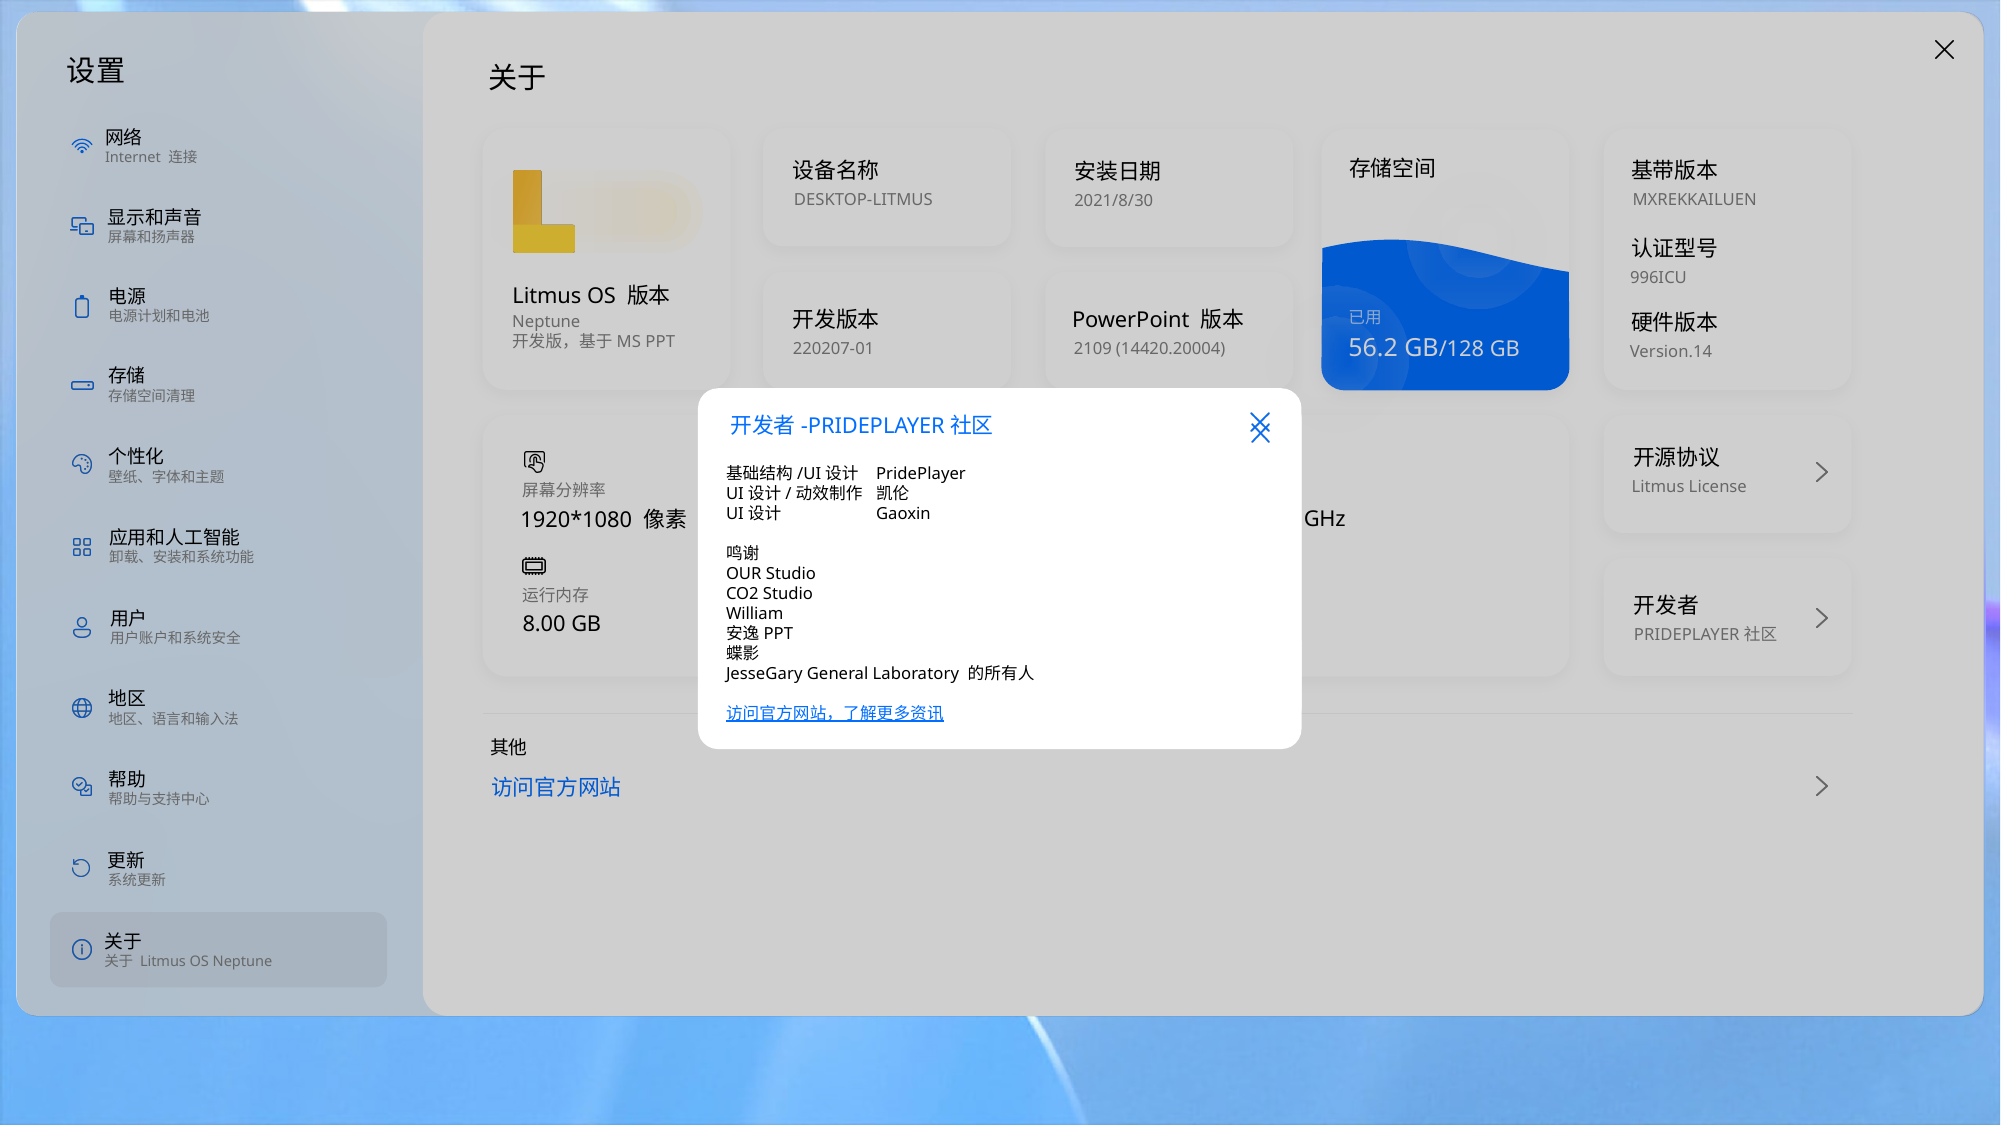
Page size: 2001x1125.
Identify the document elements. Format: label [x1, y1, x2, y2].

text_box [73, 518, 271, 574]
text_box [762, 128, 1011, 247]
text_box [1302, 415, 1570, 677]
text_box [70, 198, 218, 254]
text_box [763, 271, 1012, 388]
text_box [73, 598, 258, 655]
text_box [72, 921, 285, 978]
text_box [72, 760, 226, 816]
text_box [72, 679, 256, 736]
text_box [1603, 415, 1852, 534]
text_box [72, 437, 241, 494]
text_box [72, 841, 182, 897]
text_box [482, 415, 697, 677]
text_box [1045, 271, 1294, 388]
text_box [1045, 128, 1294, 248]
text_box [1603, 557, 1852, 676]
text_box [482, 128, 731, 390]
text_box [1603, 128, 1852, 391]
text_box [1321, 129, 1570, 391]
text_box [75, 277, 226, 333]
text_box [13, 11, 1986, 1016]
text_box [474, 766, 1828, 809]
picture [0, 0, 2001, 1125]
text_box [71, 118, 210, 174]
text_box [697, 388, 1302, 750]
text_box [71, 356, 211, 413]
